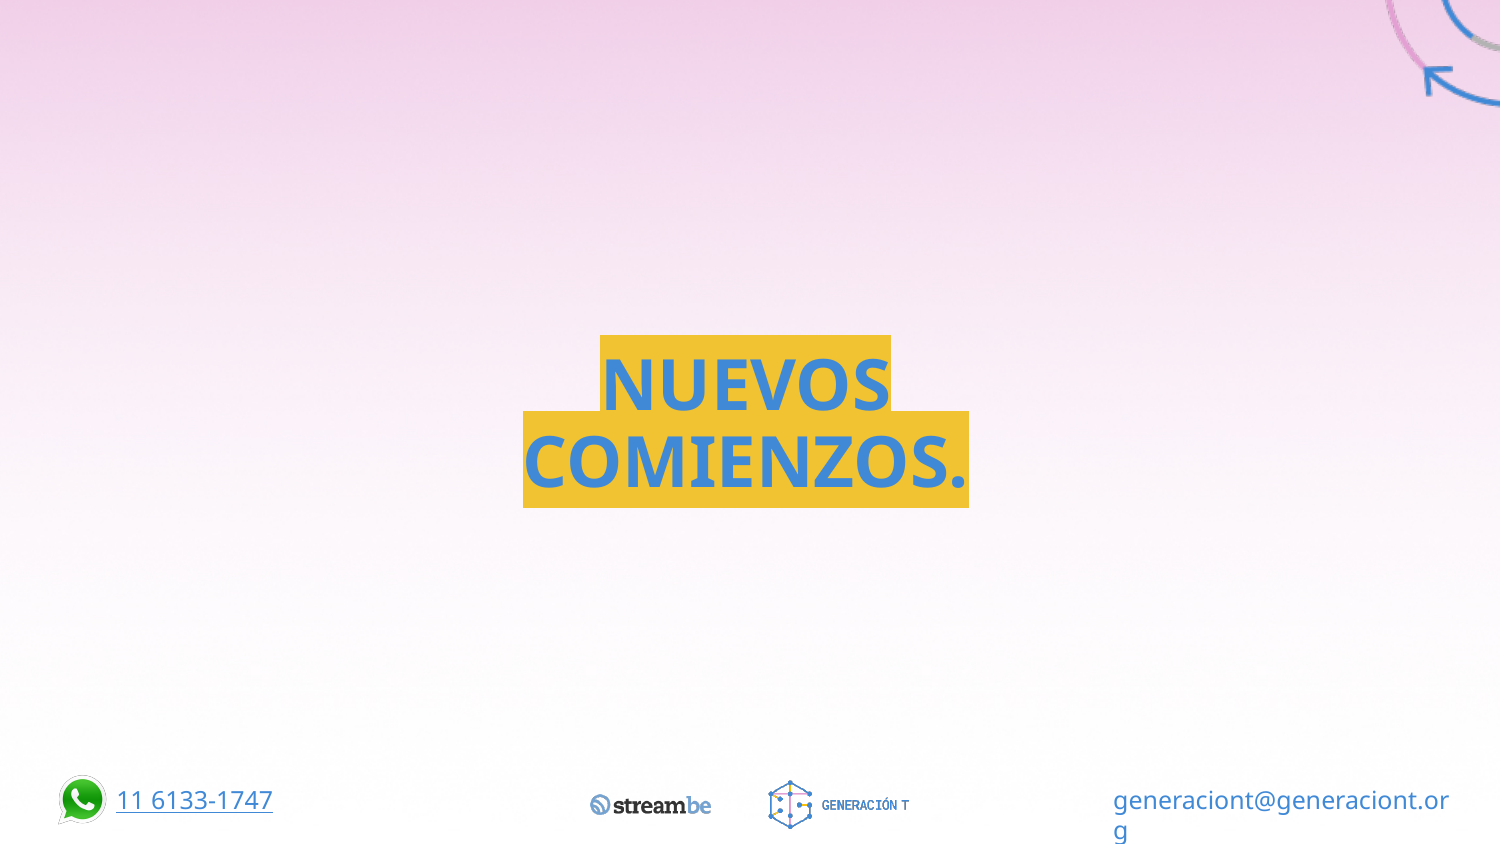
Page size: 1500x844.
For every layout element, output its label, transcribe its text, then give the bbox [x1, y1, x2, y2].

text_box 11 6133-1747 [109, 773, 476, 830]
picture [0, 0, 1500, 844]
text_box generaciont@generaciont.org [1101, 773, 1473, 844]
text_box NUEVOS COMIENZOS. [371, 338, 1121, 514]
